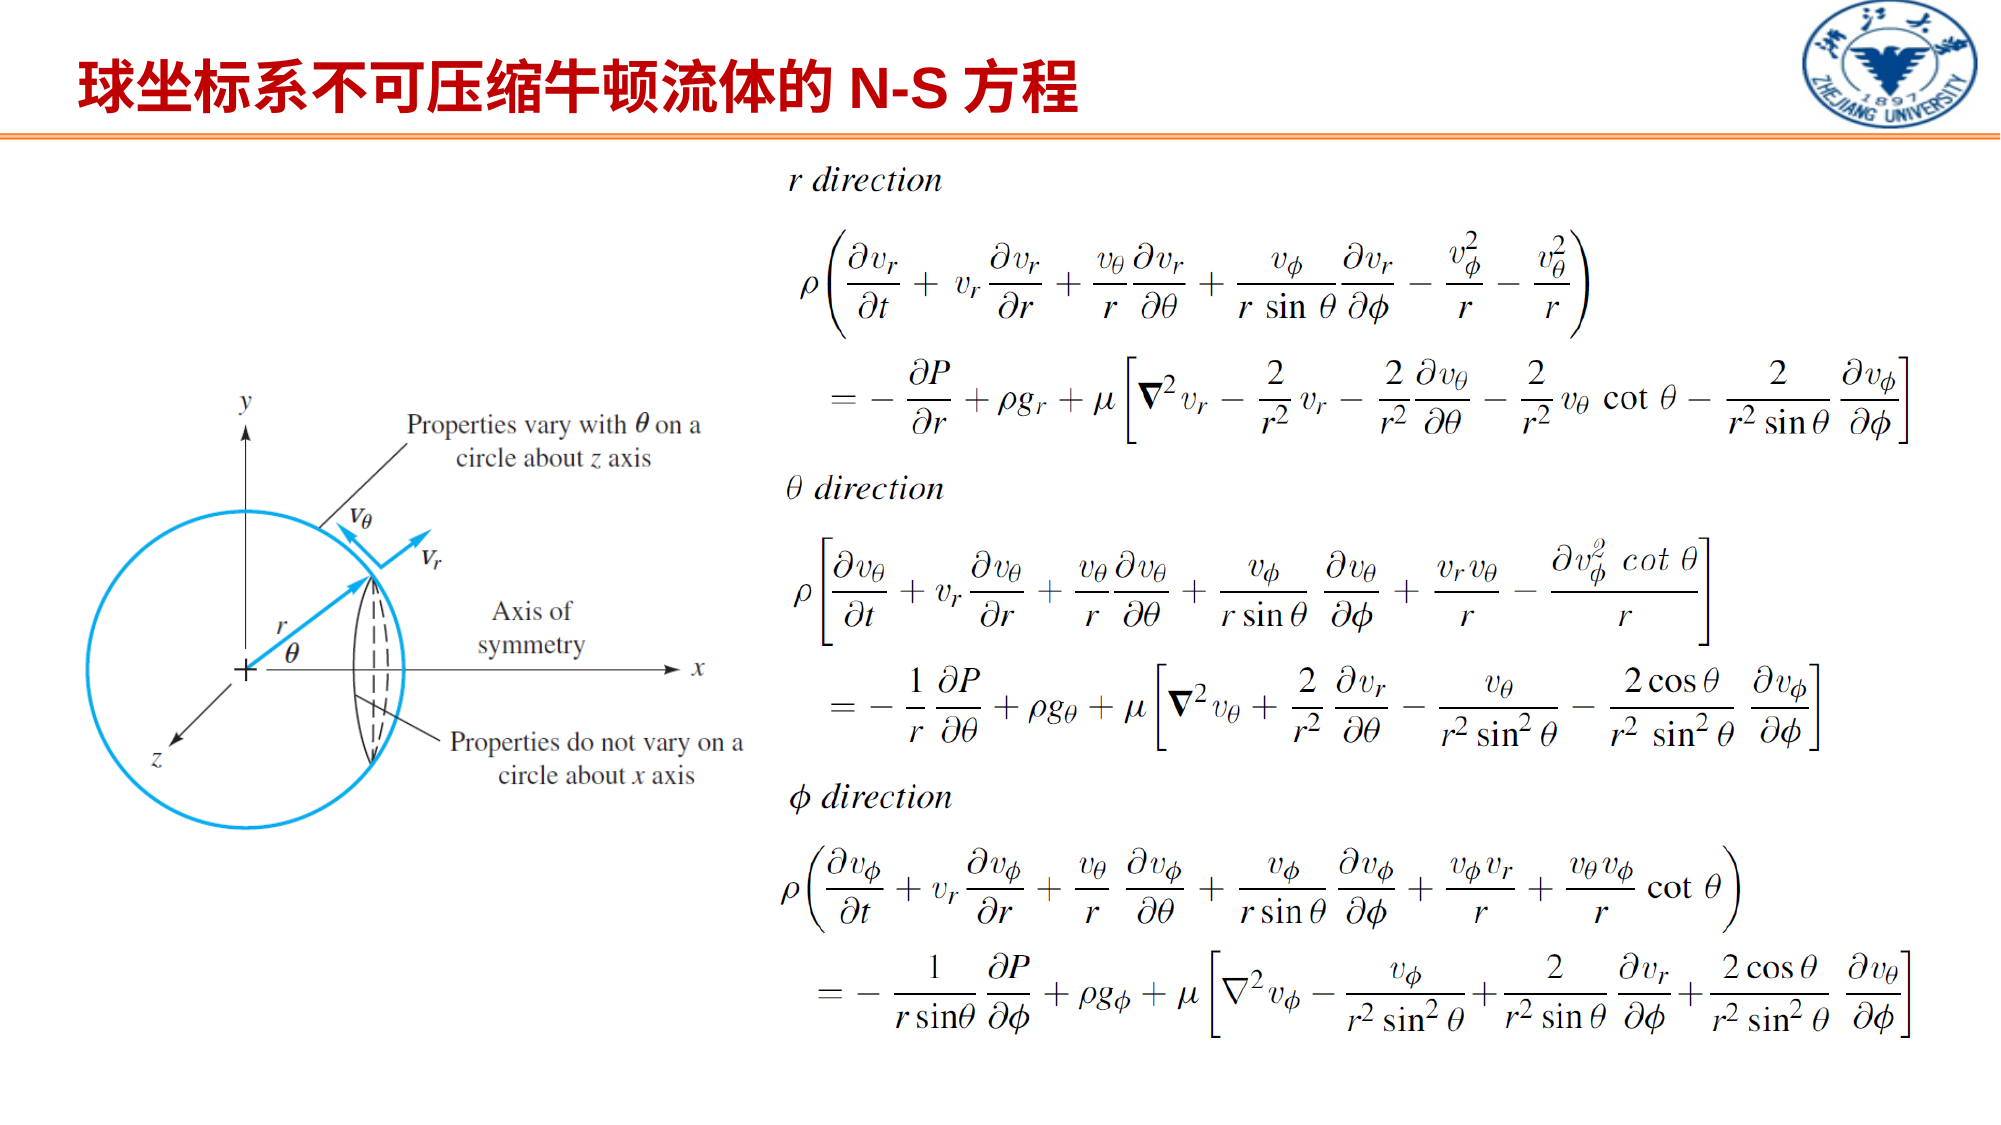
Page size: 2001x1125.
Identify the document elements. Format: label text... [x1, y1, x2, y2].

text_box 球坐标系不可压缩牛顿流体的N-S方程 [62, 43, 1095, 128]
picture [0, 0, 2001, 1125]
